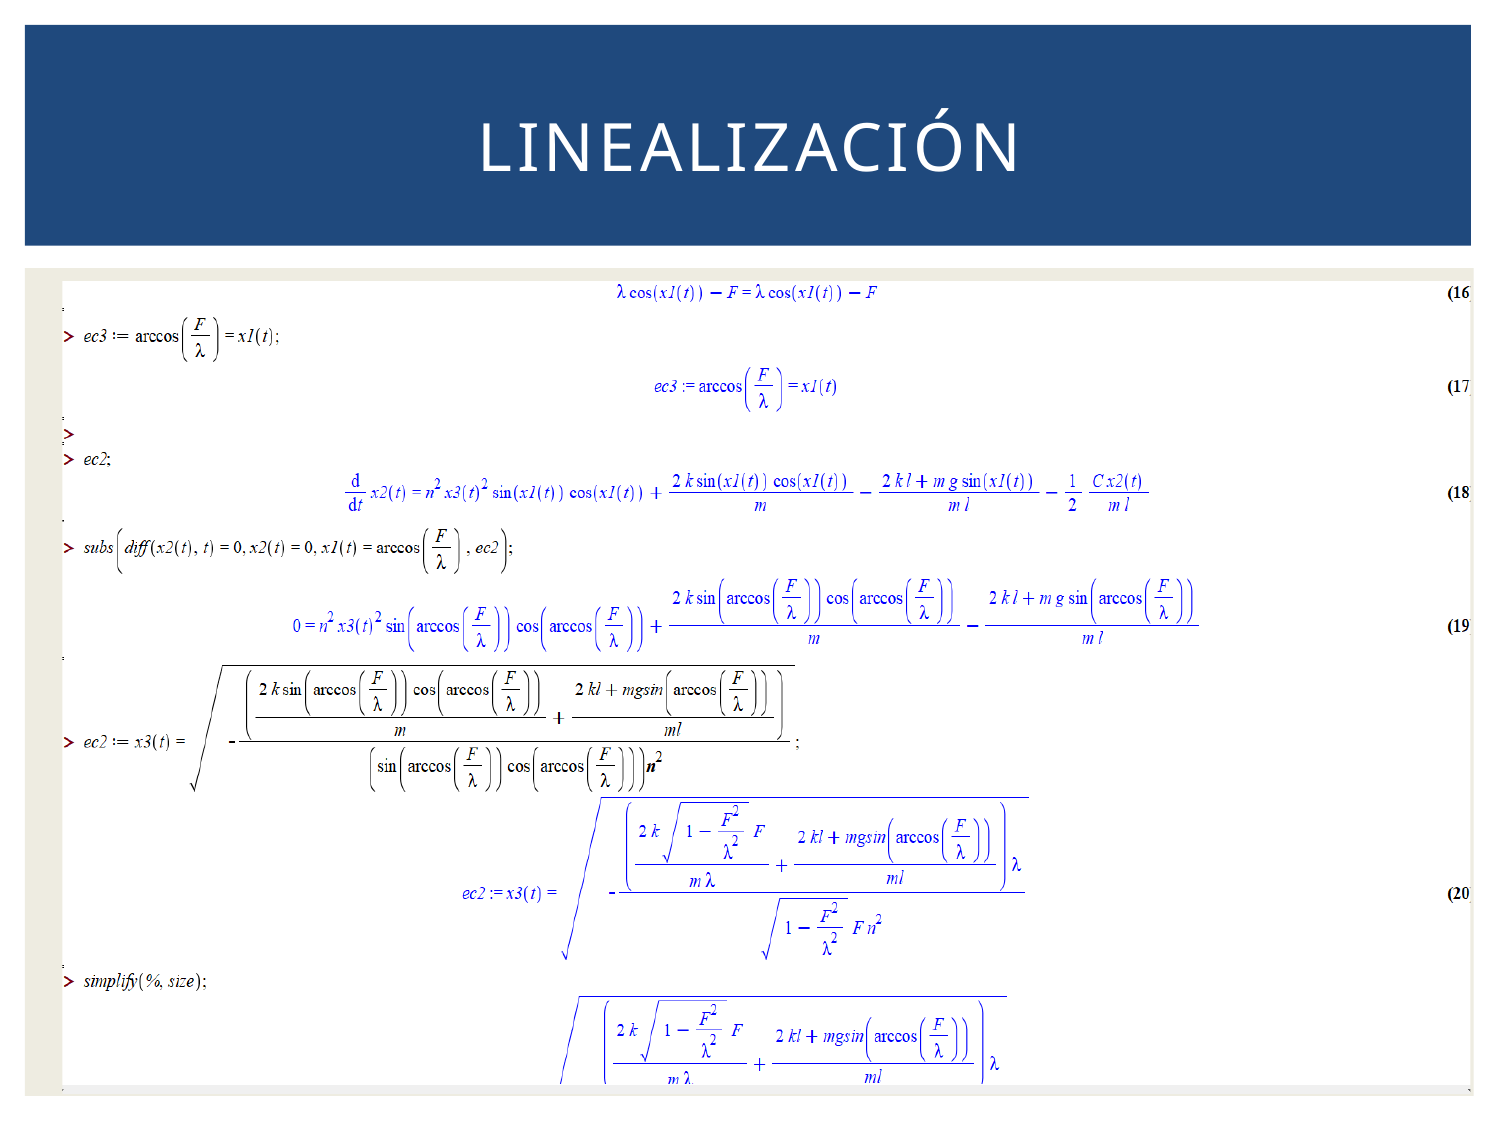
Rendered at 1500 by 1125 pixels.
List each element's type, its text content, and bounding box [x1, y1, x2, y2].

title Linealización [62, 58, 1438, 232]
picture [62, 281, 1471, 1095]
